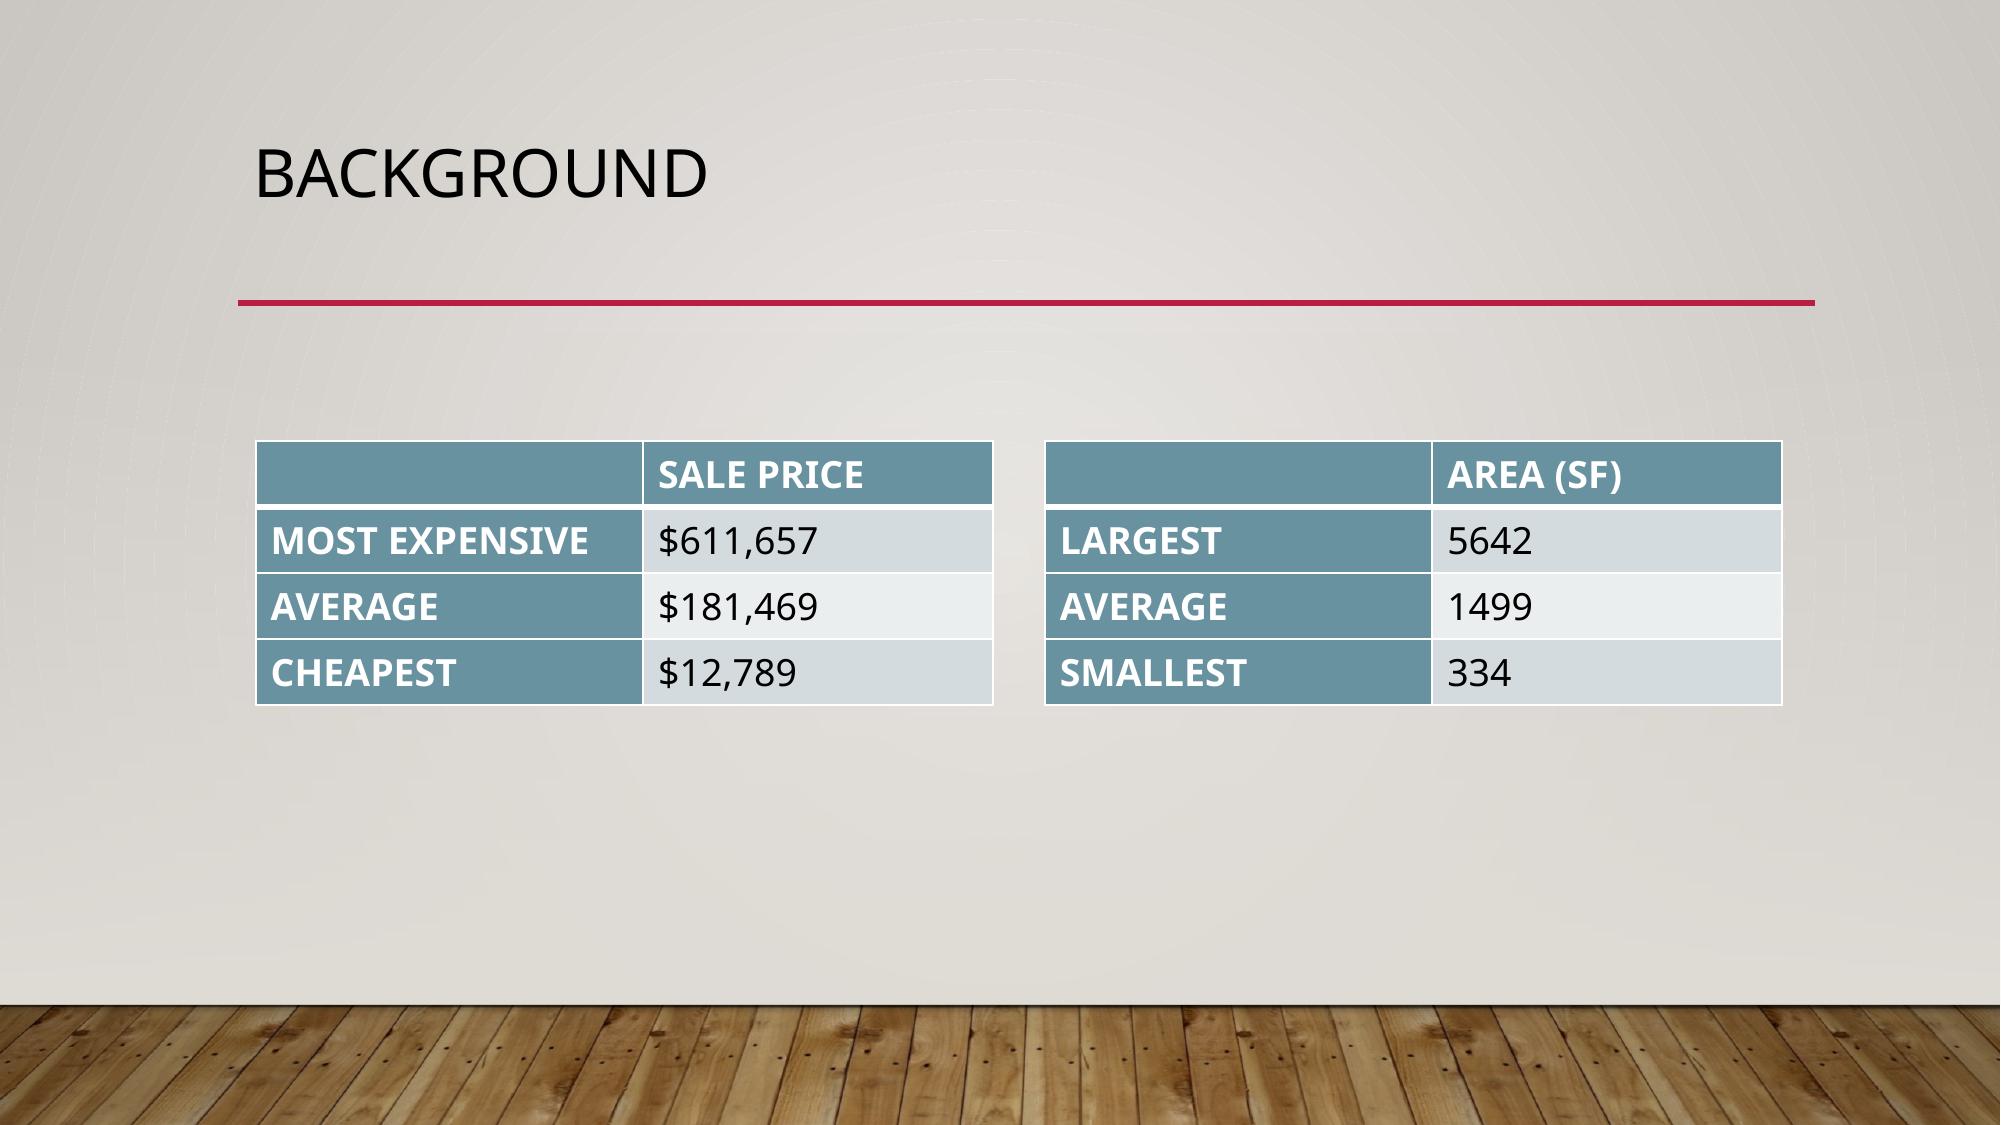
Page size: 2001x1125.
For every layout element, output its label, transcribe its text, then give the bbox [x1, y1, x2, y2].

table_cell $12,789 [644, 640, 992, 704]
table_header [257, 442, 642, 504]
table_header SALE PRICE [644, 442, 992, 504]
table_cell AVERAGE [257, 574, 642, 638]
picture [0, 1005, 2000, 1125]
table_cell 1499 [1433, 574, 1781, 638]
table_cell AVERAGE [1046, 574, 1431, 638]
table_header [1046, 442, 1431, 504]
table_cell CHEAPEST [257, 640, 642, 704]
table_cell $611,657 [644, 510, 992, 572]
table_header AREA (SF) [1433, 442, 1781, 504]
table_cell LARGEST [1046, 510, 1431, 572]
table_cell 5642 [1433, 510, 1781, 572]
table_cell 334 [1433, 640, 1781, 704]
table_cell SMALLEST [1046, 640, 1431, 704]
title background [238, 131, 1814, 305]
table_cell $181,469 [644, 574, 992, 638]
table_cell MOST EXPENSIVE [257, 510, 642, 572]
